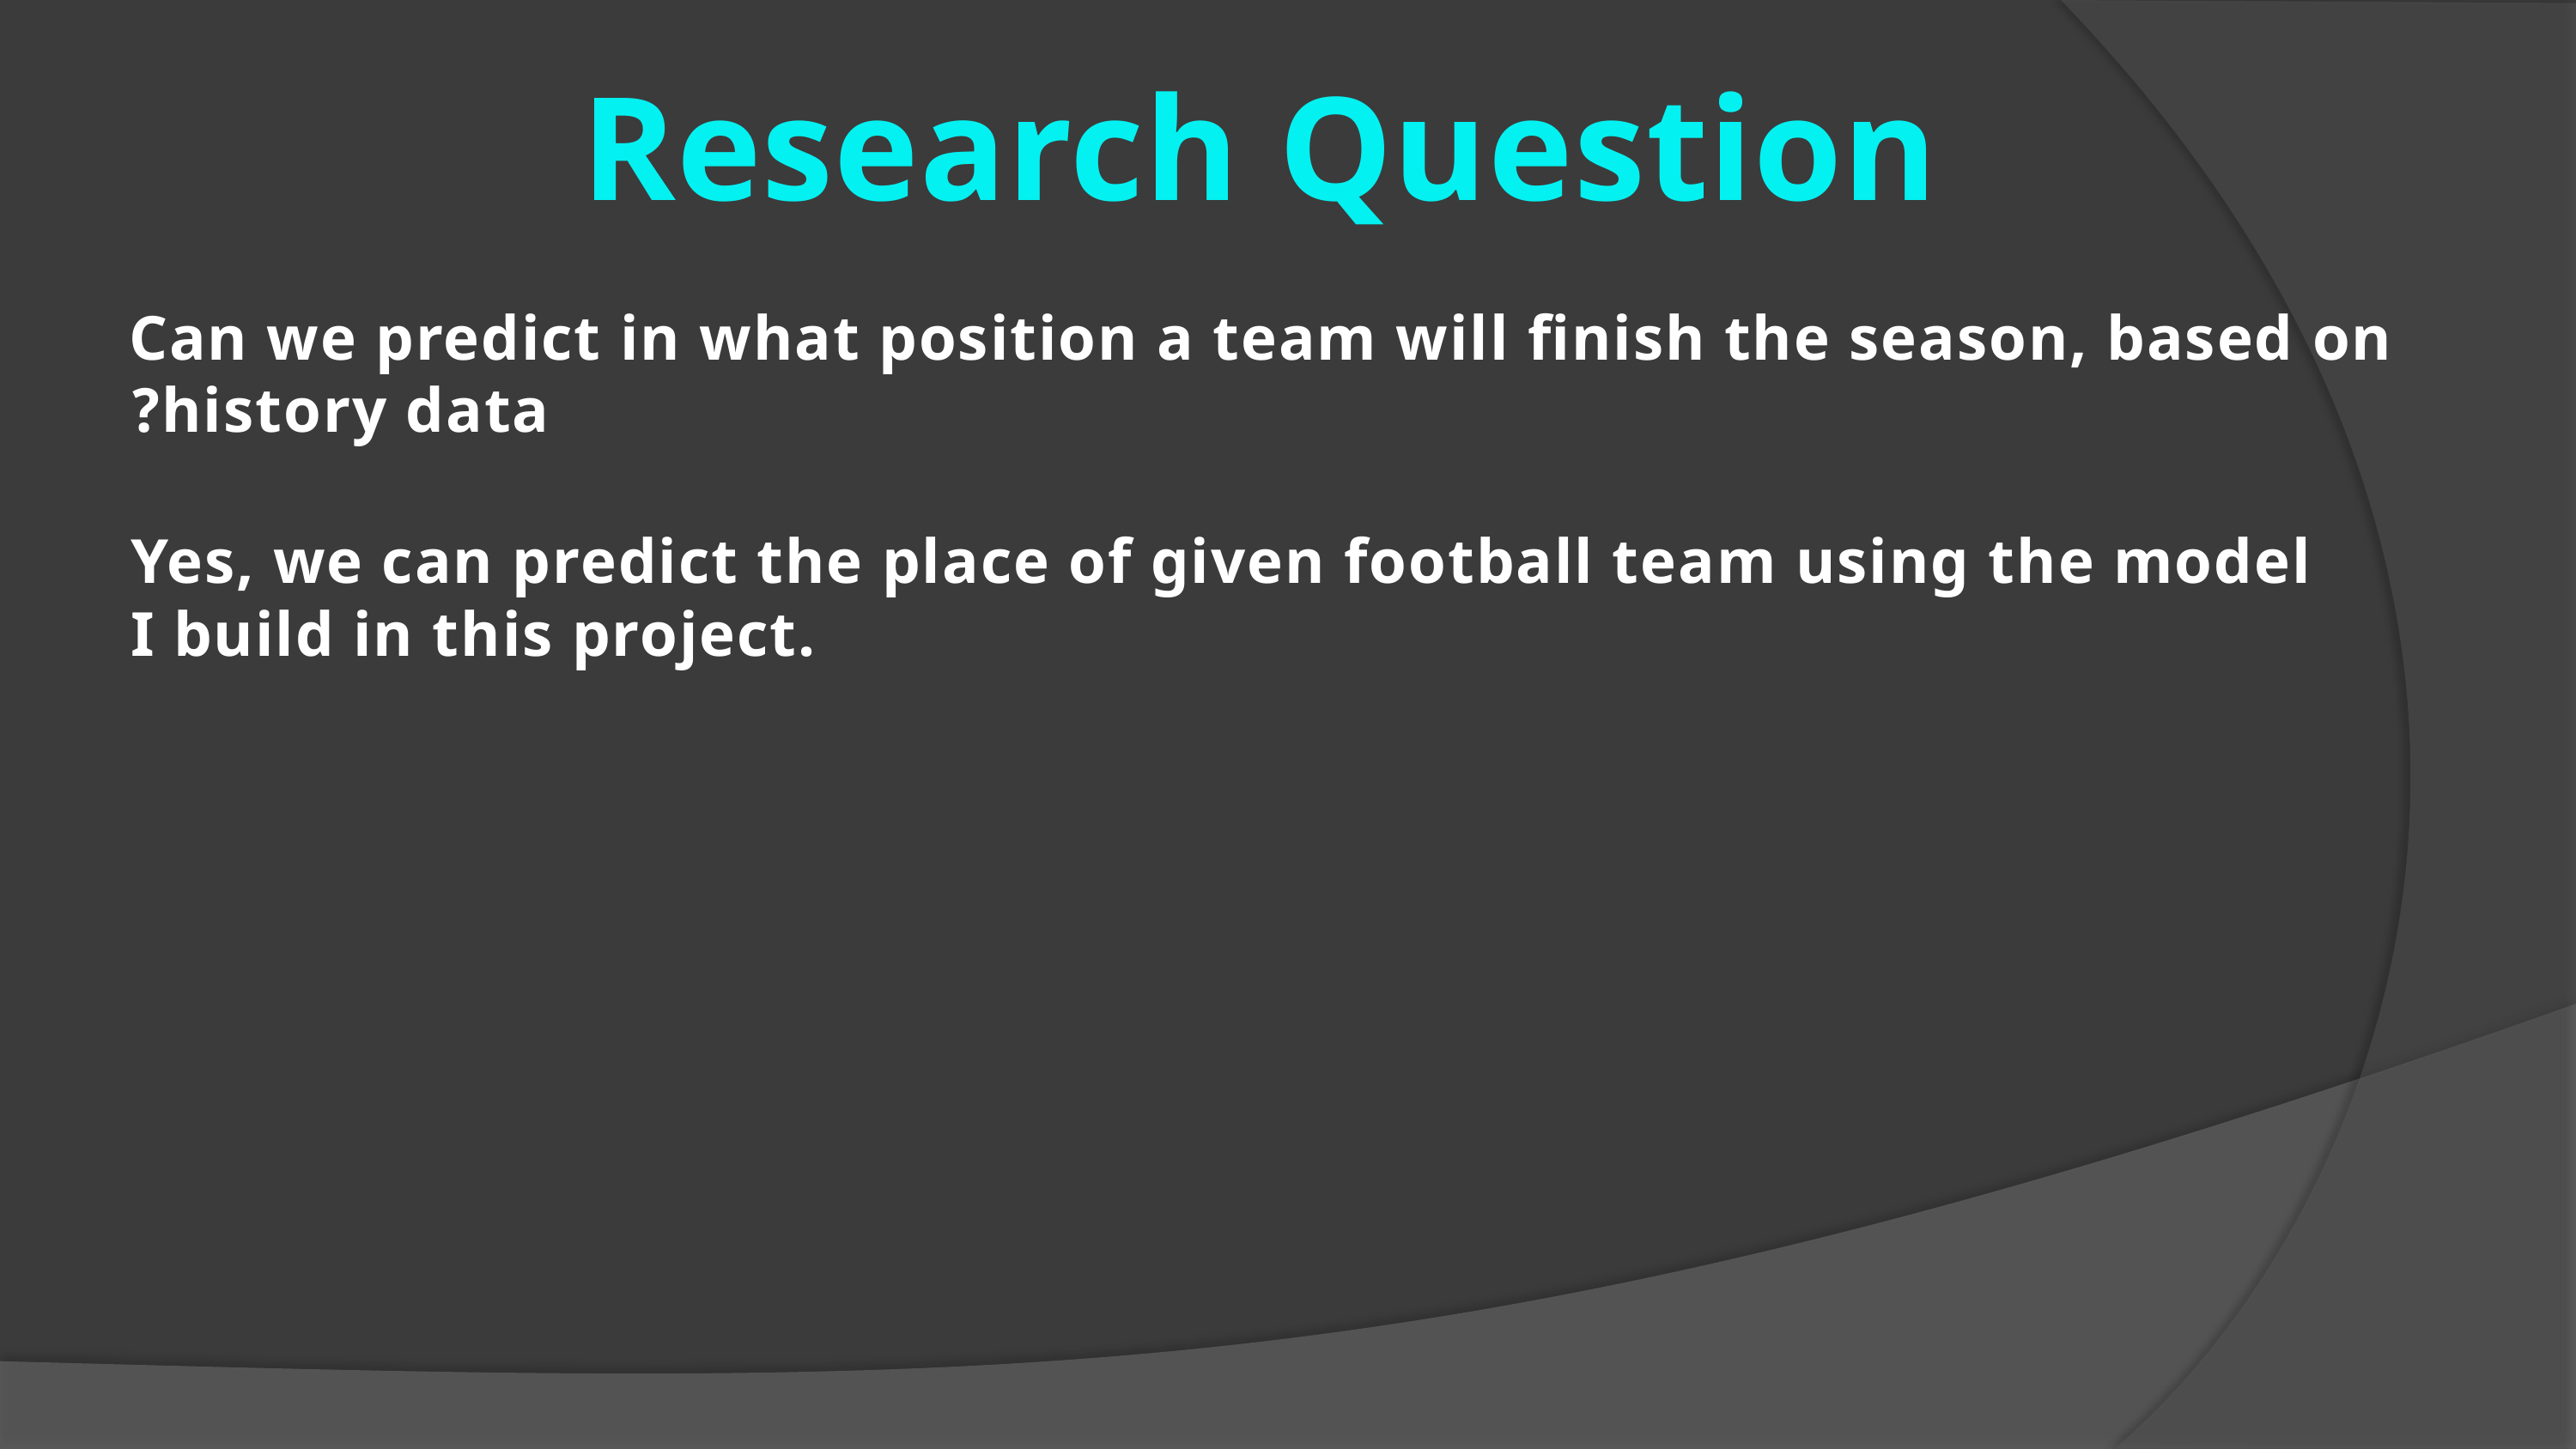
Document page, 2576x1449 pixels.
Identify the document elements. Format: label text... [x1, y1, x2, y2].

text_box Can we predict in what position a team will finish the season, based on history data? Yes, we can predict the place of given football team using the model I build in this project. [128, 296, 2448, 669]
text_box Research Question [579, 91, 1943, 367]
